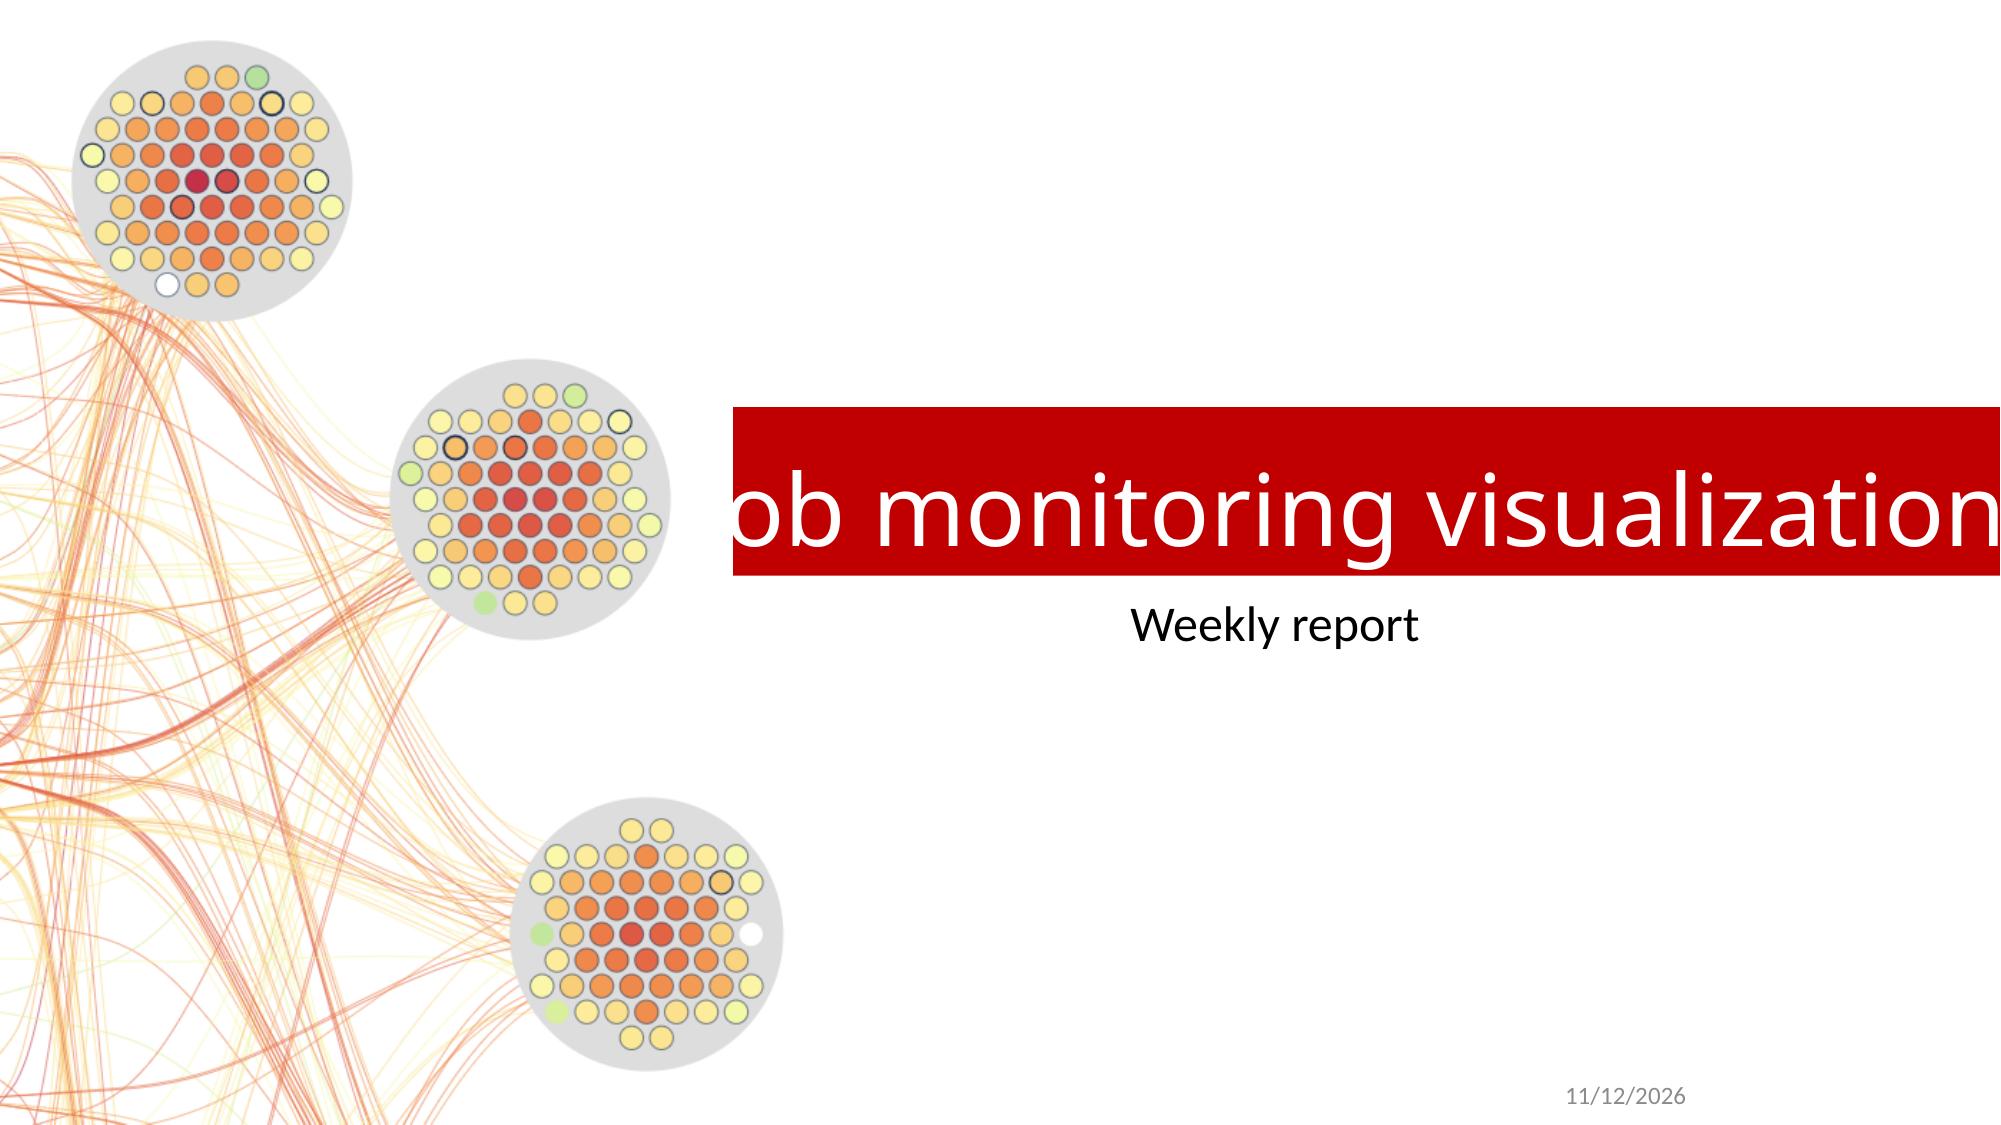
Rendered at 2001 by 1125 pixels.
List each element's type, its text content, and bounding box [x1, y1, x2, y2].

title Job monitoring visualization [826, 184, 2000, 576]
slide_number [1550, 1065, 2000, 1125]
picture [0, 0, 826, 1125]
subtitle Weekly report [826, 590, 2000, 863]
